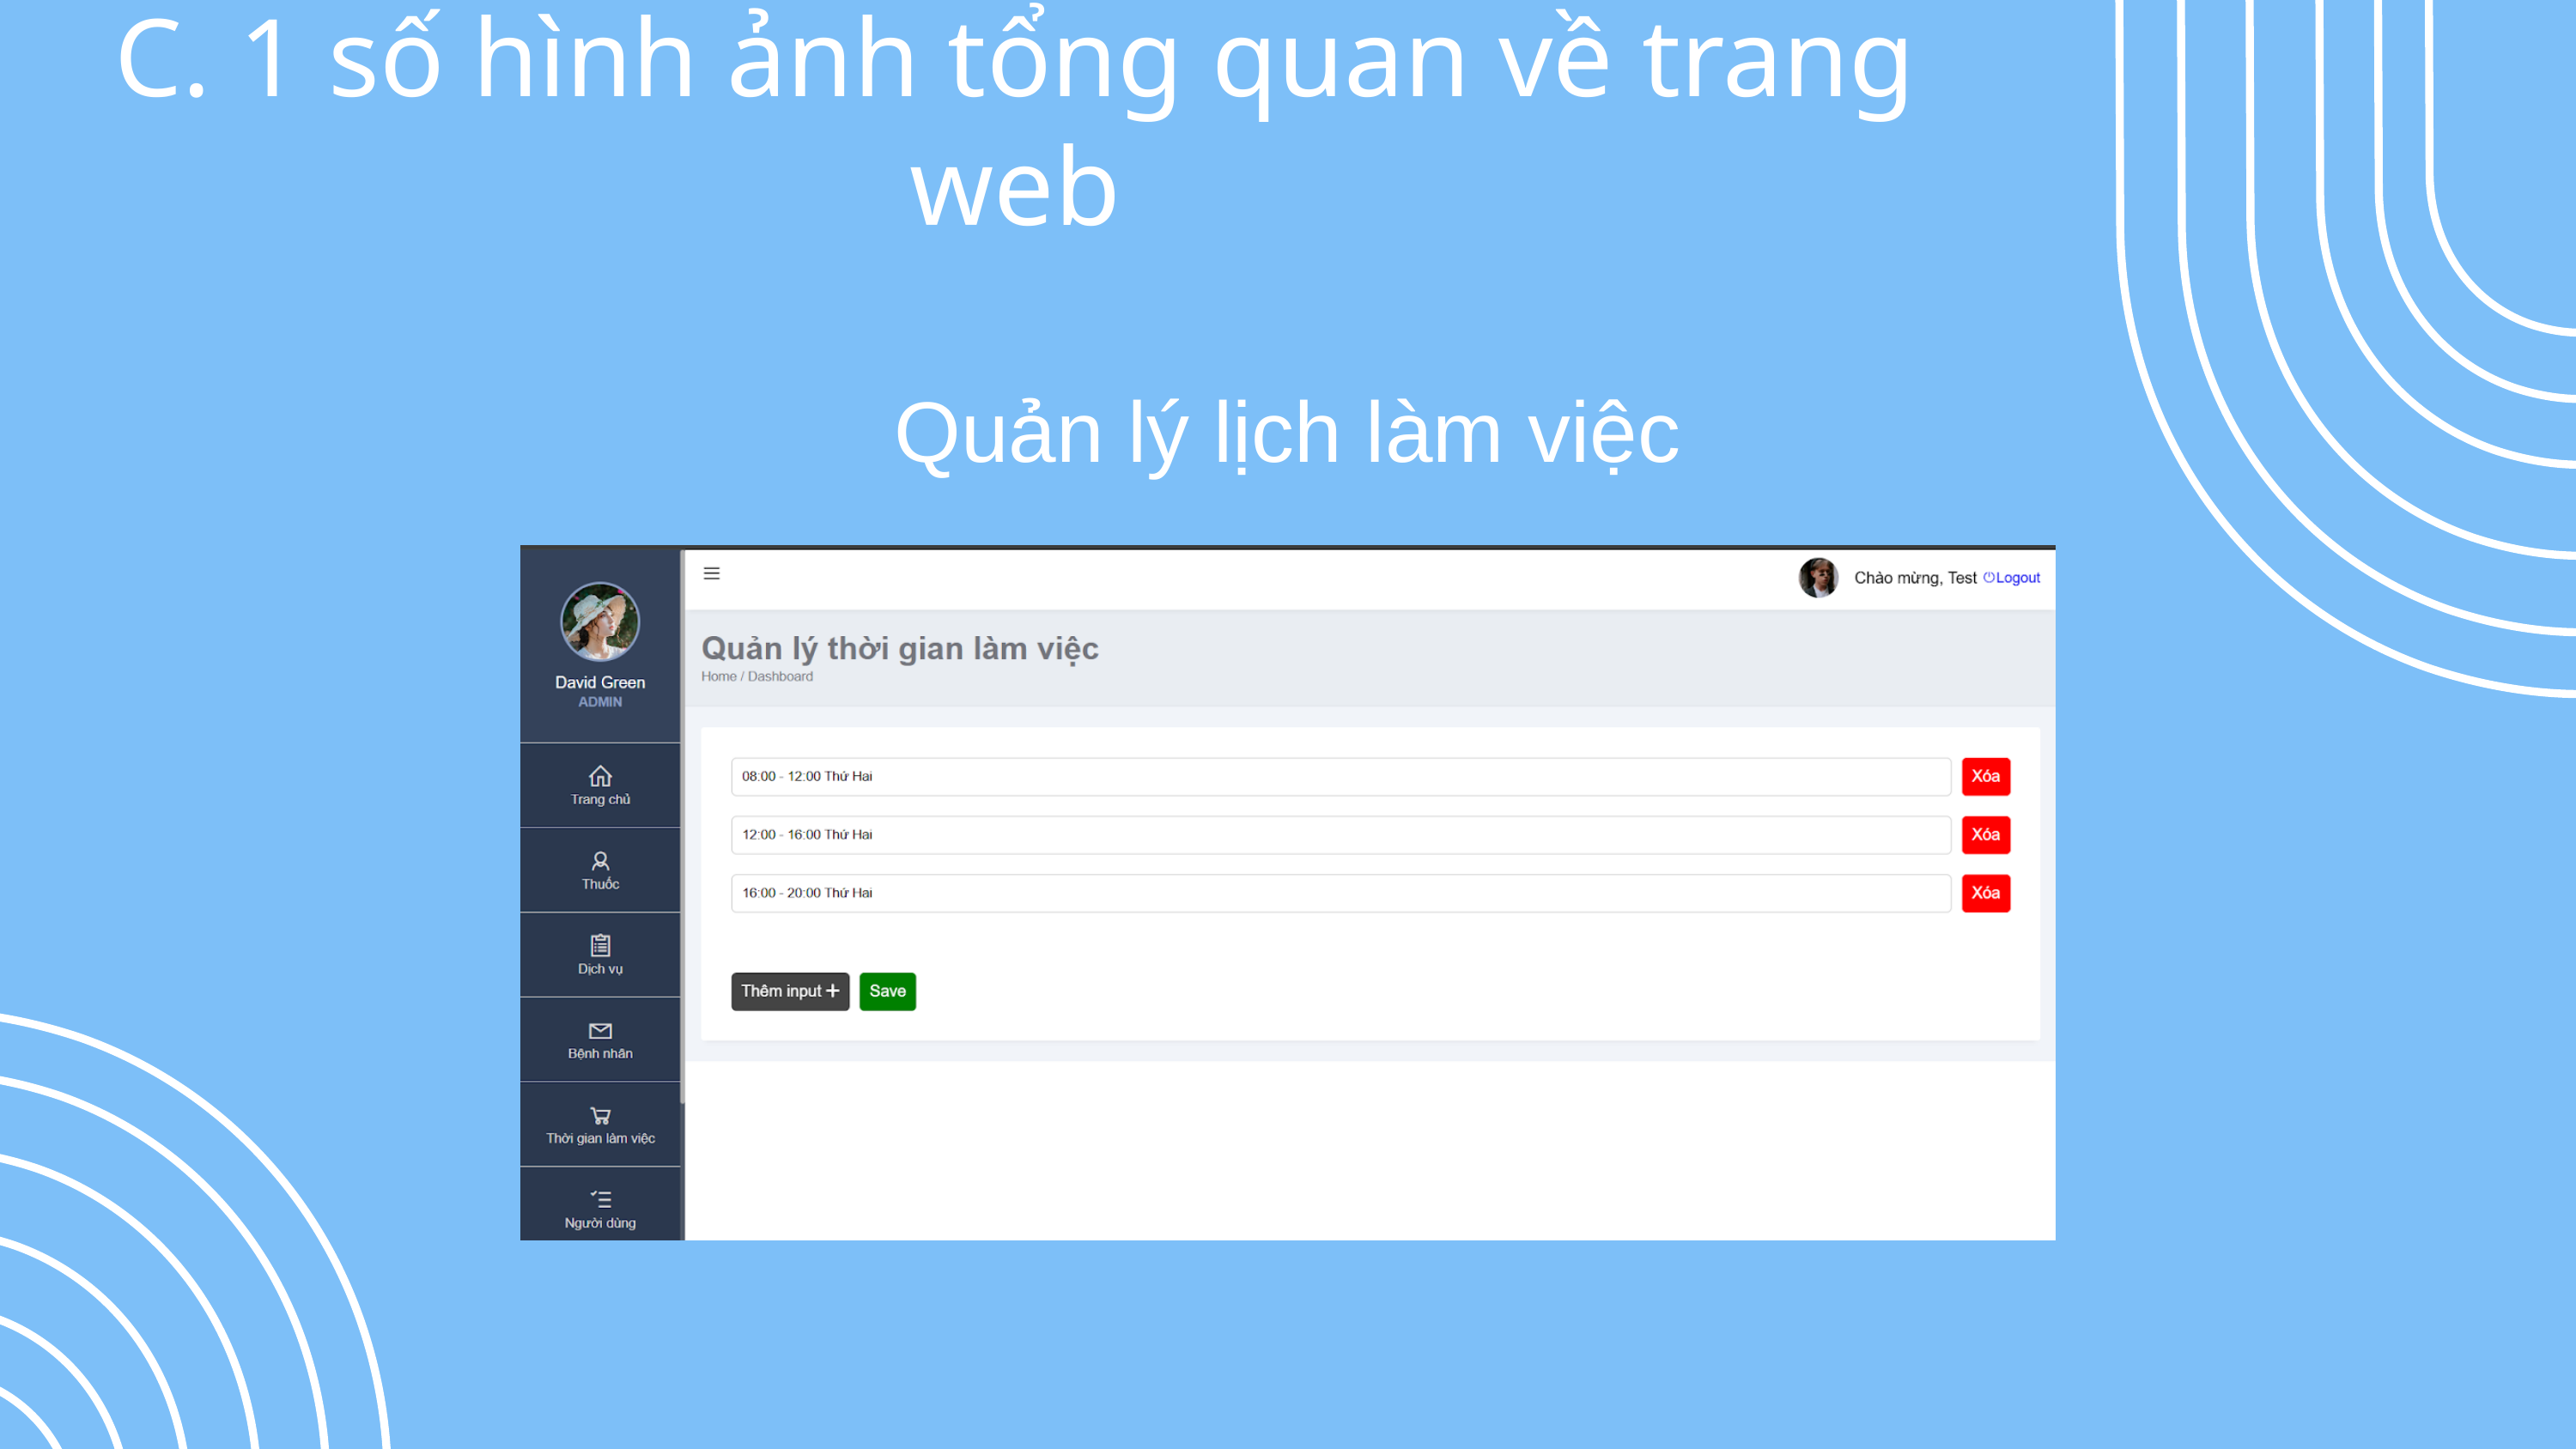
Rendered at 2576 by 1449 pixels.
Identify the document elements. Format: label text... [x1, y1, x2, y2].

text_box Quản lý lịch làm việc [0, 369, 2576, 486]
title C. 1 số hình ảnh tổng quan về trang web [0, 37, 2031, 199]
picture [520, 545, 2056, 1240]
